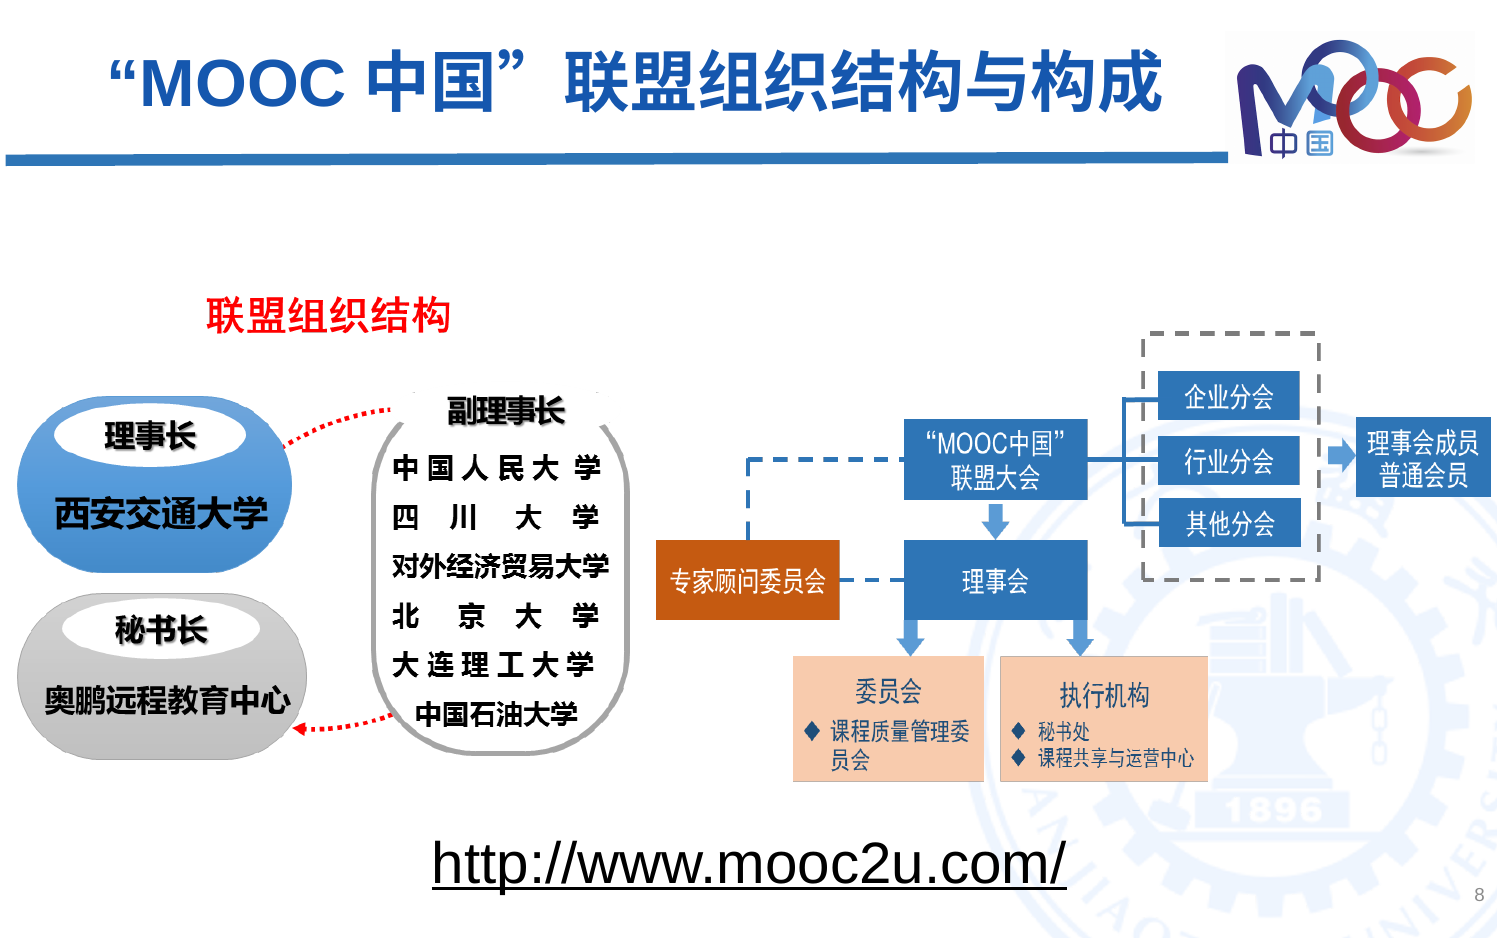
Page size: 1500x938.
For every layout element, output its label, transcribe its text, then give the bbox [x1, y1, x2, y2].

picture [17, 273, 1493, 788]
text_box http://www.mooc2u.com/ [416, 817, 1099, 903]
text_box “MOOC中国”联盟组织结构与构成 [91, 32, 1180, 127]
picture [1225, 31, 1475, 164]
text_box 8 [1447, 868, 1500, 919]
